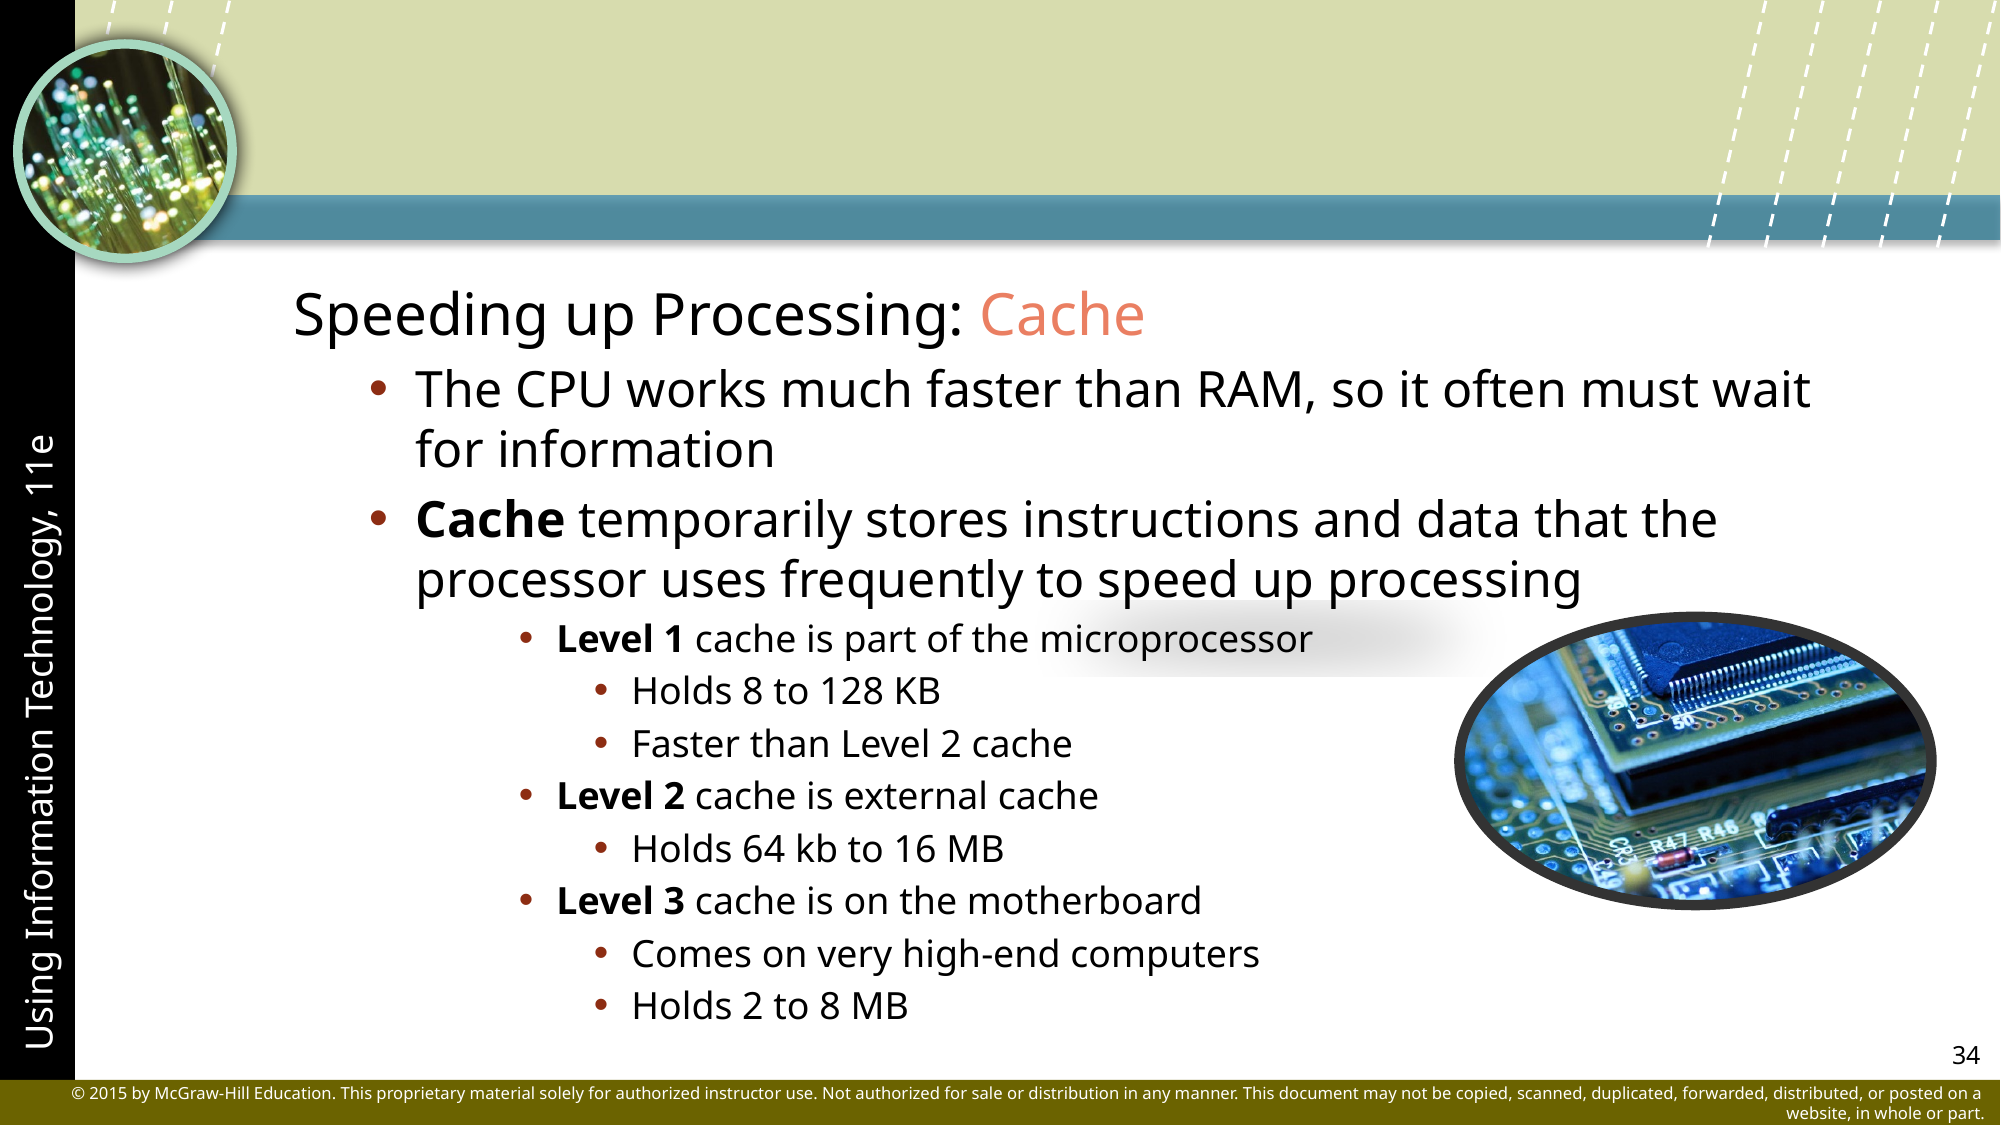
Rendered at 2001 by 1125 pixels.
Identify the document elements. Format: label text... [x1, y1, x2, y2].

picture [23, 49, 227, 253]
slide_number 34 [1795, 1033, 1996, 1079]
list Speeding up Processing: Cache The CPU works much faster than RAM, so it often must wait for information Cache temporarily stores instructions and data that the processor uses frequently to speed up processing Level 1 cache is part of the microprocessor Holds 8 to 128 KB Faster than Level 2 cache Level 2 cache is external cache Holds 64 kb to 16 MB Level 3 cache is on the motherboard Comes on very high-end computers Holds 2 to 8 MB [278, 269, 1900, 1063]
picture [1459, 616, 1932, 906]
